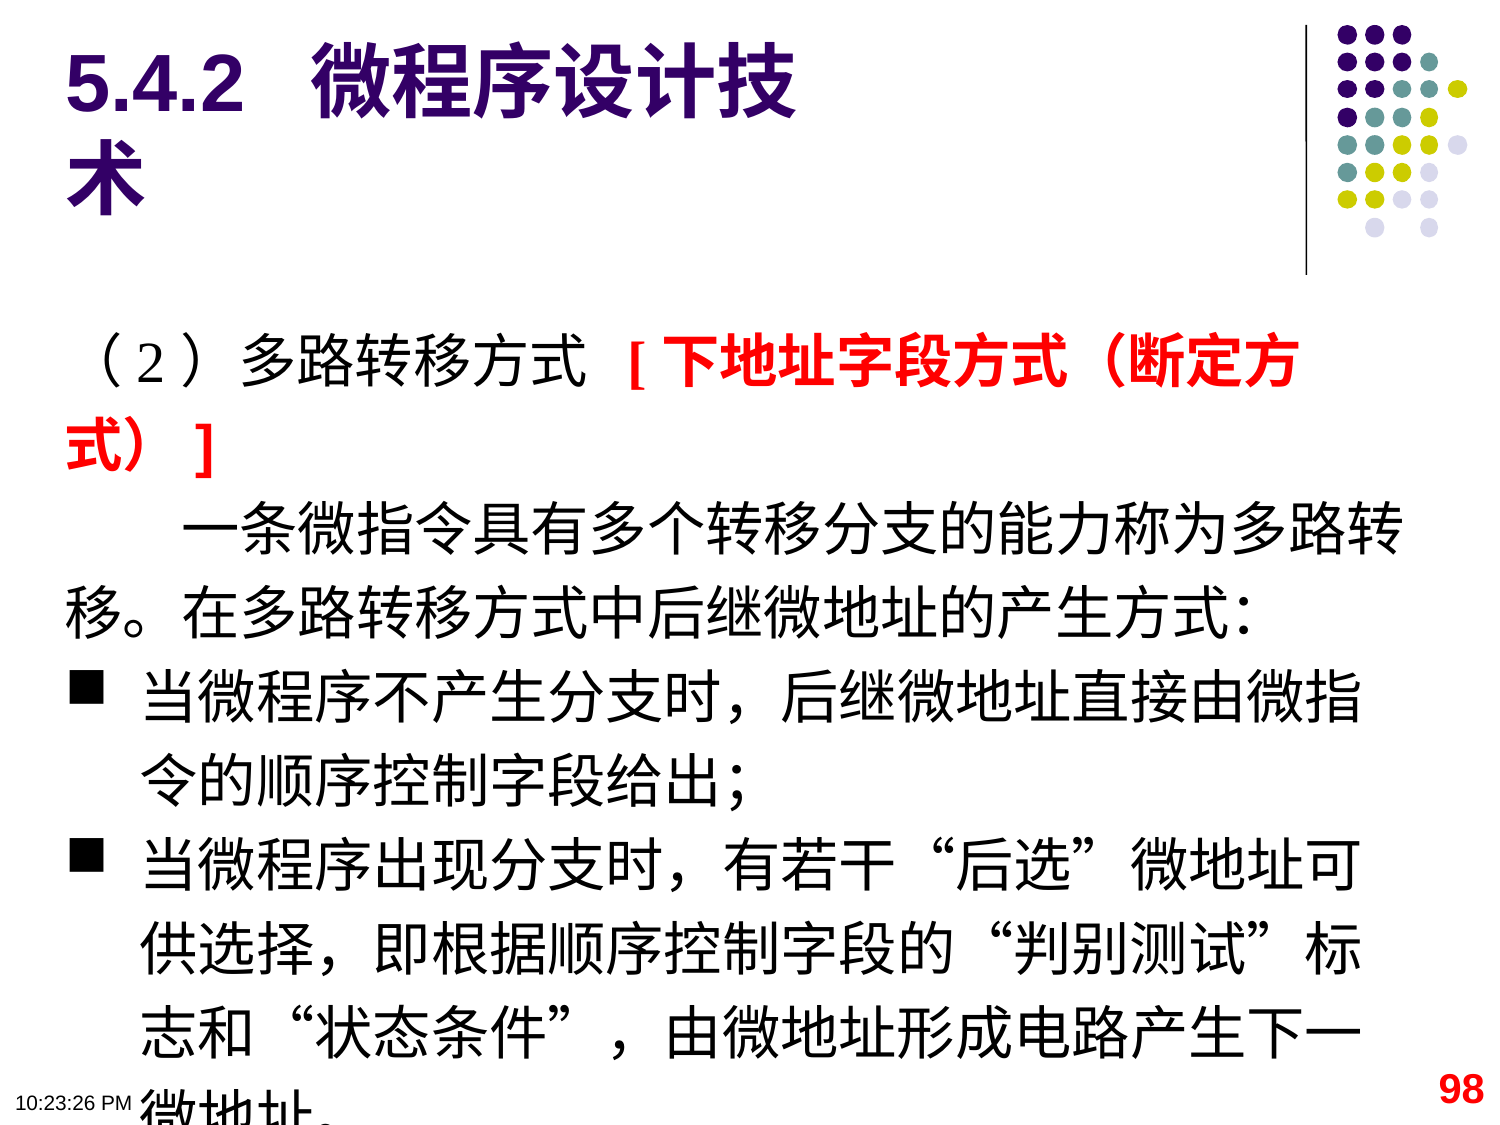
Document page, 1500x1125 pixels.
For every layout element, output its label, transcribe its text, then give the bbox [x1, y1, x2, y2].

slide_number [0, 1081, 351, 1125]
text_box 5.4.2 微程序设计技术 [49, 113, 891, 233]
slide_number 98 [1411, 1053, 1500, 1125]
text_box （2）多路转移方式 [下地址字段方式（断定方式）] 一条微指令具有多个转移分支的能力称为多路转移。在多路转移方式中后继微地址的产生方式： 当微程序不产生分支时，后继微地址直接由微指令的顺序控制字段给出； 当微程序出现分支时，有若干“后选”微地址可供选择，即根据顺序控制字段的“判别测试”标志和“状态条件”，由微地址形成电路产生下一微地址。 [49, 302, 1436, 1125]
